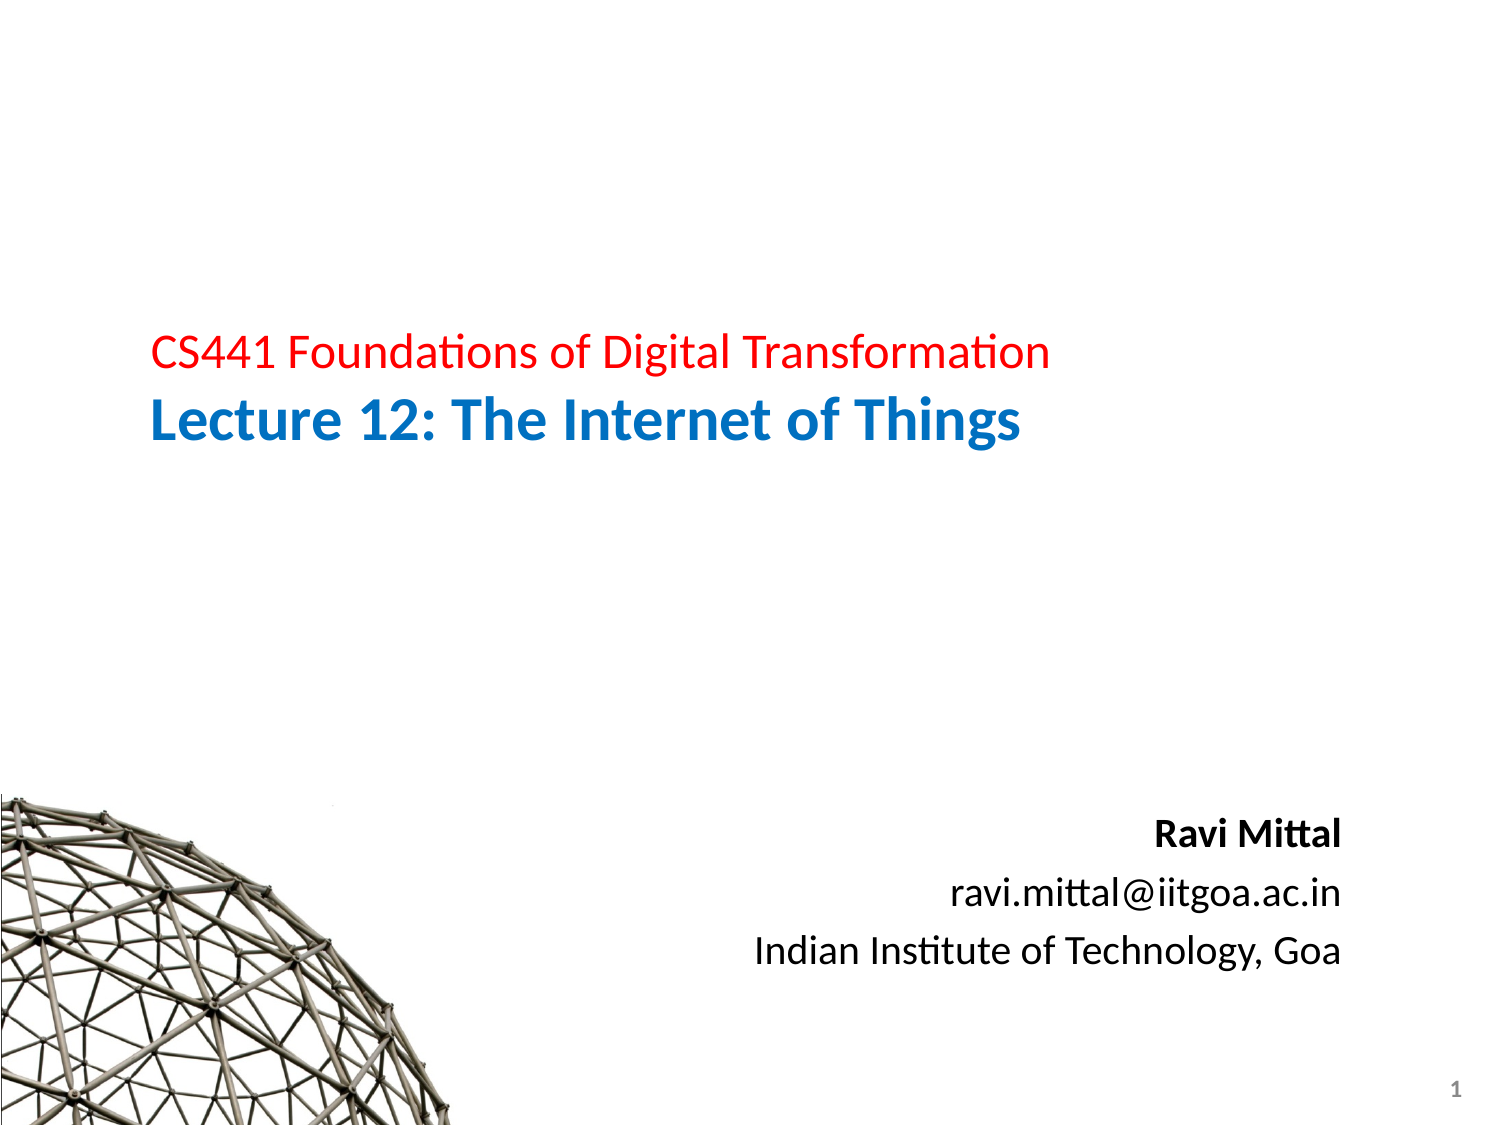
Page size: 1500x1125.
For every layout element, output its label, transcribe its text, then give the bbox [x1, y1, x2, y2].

title CS441 Foundations of Digital Transformation Lecture 12: The Internet of Things [135, 302, 1411, 544]
picture [0, 793, 488, 1125]
subtitle Ravi Mittal ravi.mittal@iitgoa.ac.in Indian Institute of Technology, Goa [491, 798, 1357, 1087]
